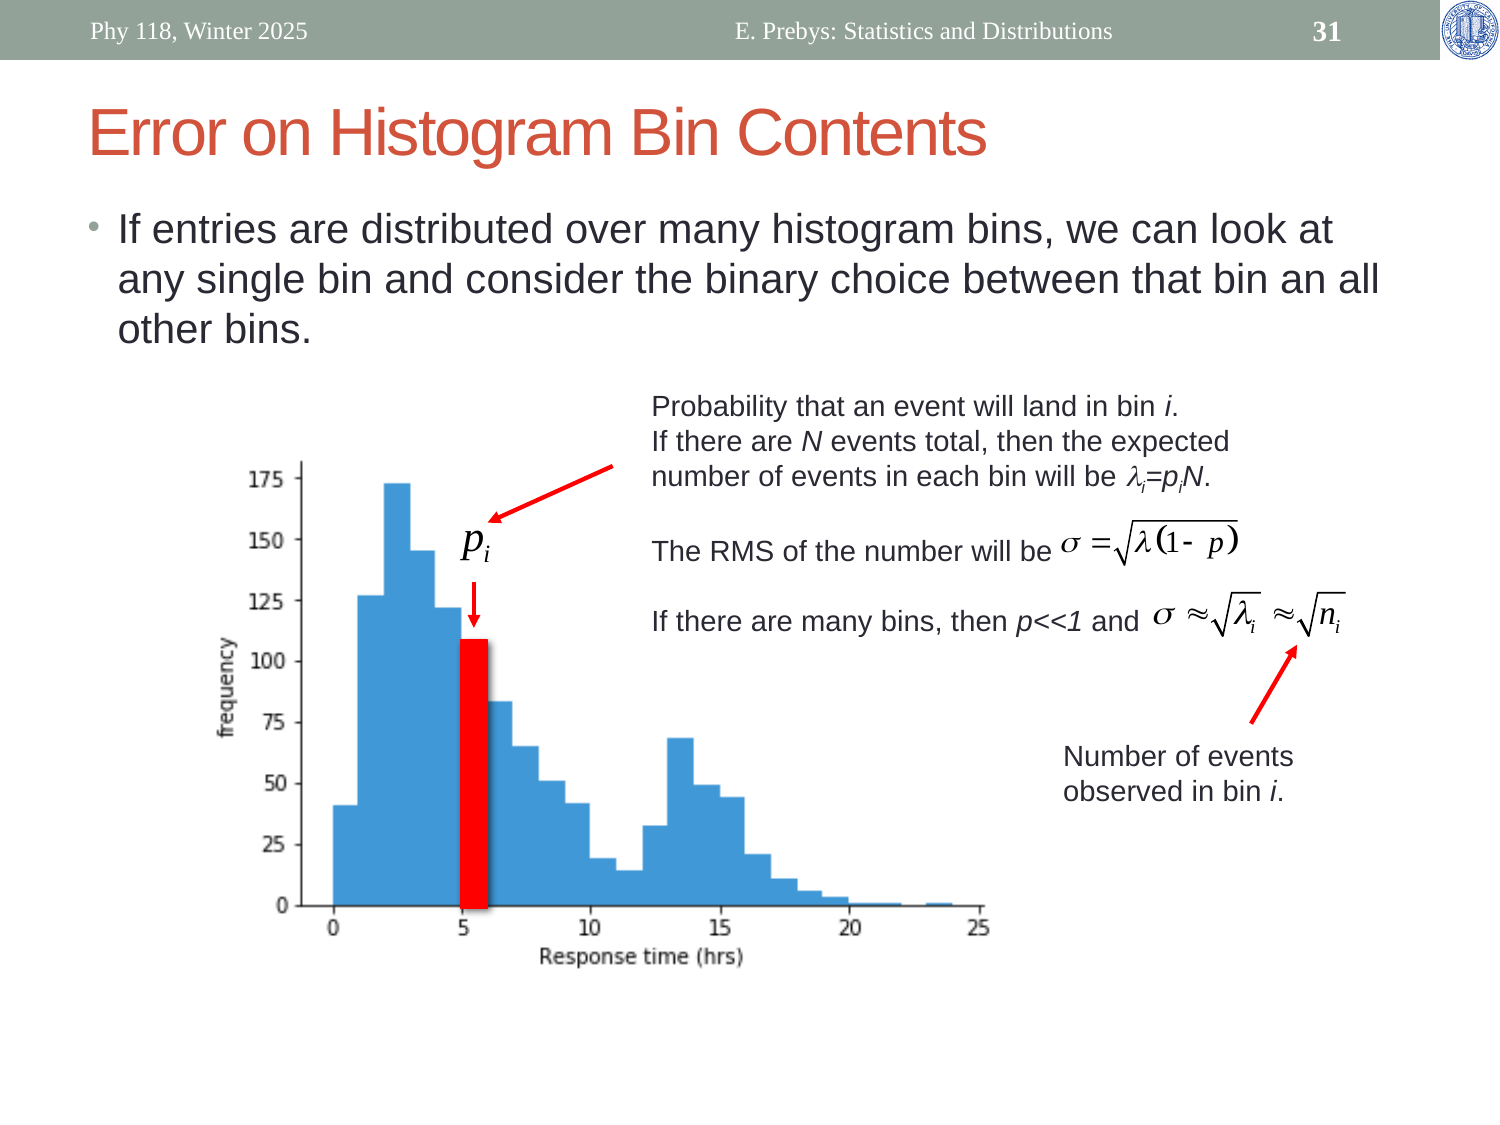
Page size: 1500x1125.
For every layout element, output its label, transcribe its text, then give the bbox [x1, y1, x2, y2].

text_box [1148, 585, 1354, 645]
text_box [1056, 513, 1244, 574]
text_box Probability that an event will land in bin i. If there are N events total, then the expected number of events in each bin will be li=piN. The RMS of the number will be If there are many bins, then p<<1 and [636, 380, 1298, 645]
footer E. Prebys: Statistics and Distributions [562, 3, 1286, 57]
slide_number Phy 118, Winter 2025 [75, 3, 550, 57]
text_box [450, 507, 498, 574]
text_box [487, 465, 613, 523]
picture [1440, 0, 1500, 61]
list If entries are distributed over many histogram bins, we can look at any single bin and consider the binary choice between that bin an all other bins. [72, 193, 1423, 1087]
text_box Number of events observed in bin i. [1048, 729, 1400, 815]
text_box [1250, 644, 1298, 724]
picture [199, 441, 1010, 988]
title Error on Histogram Bin Contents [72, 77, 1423, 181]
slide_number 31 [1297, 3, 1425, 57]
